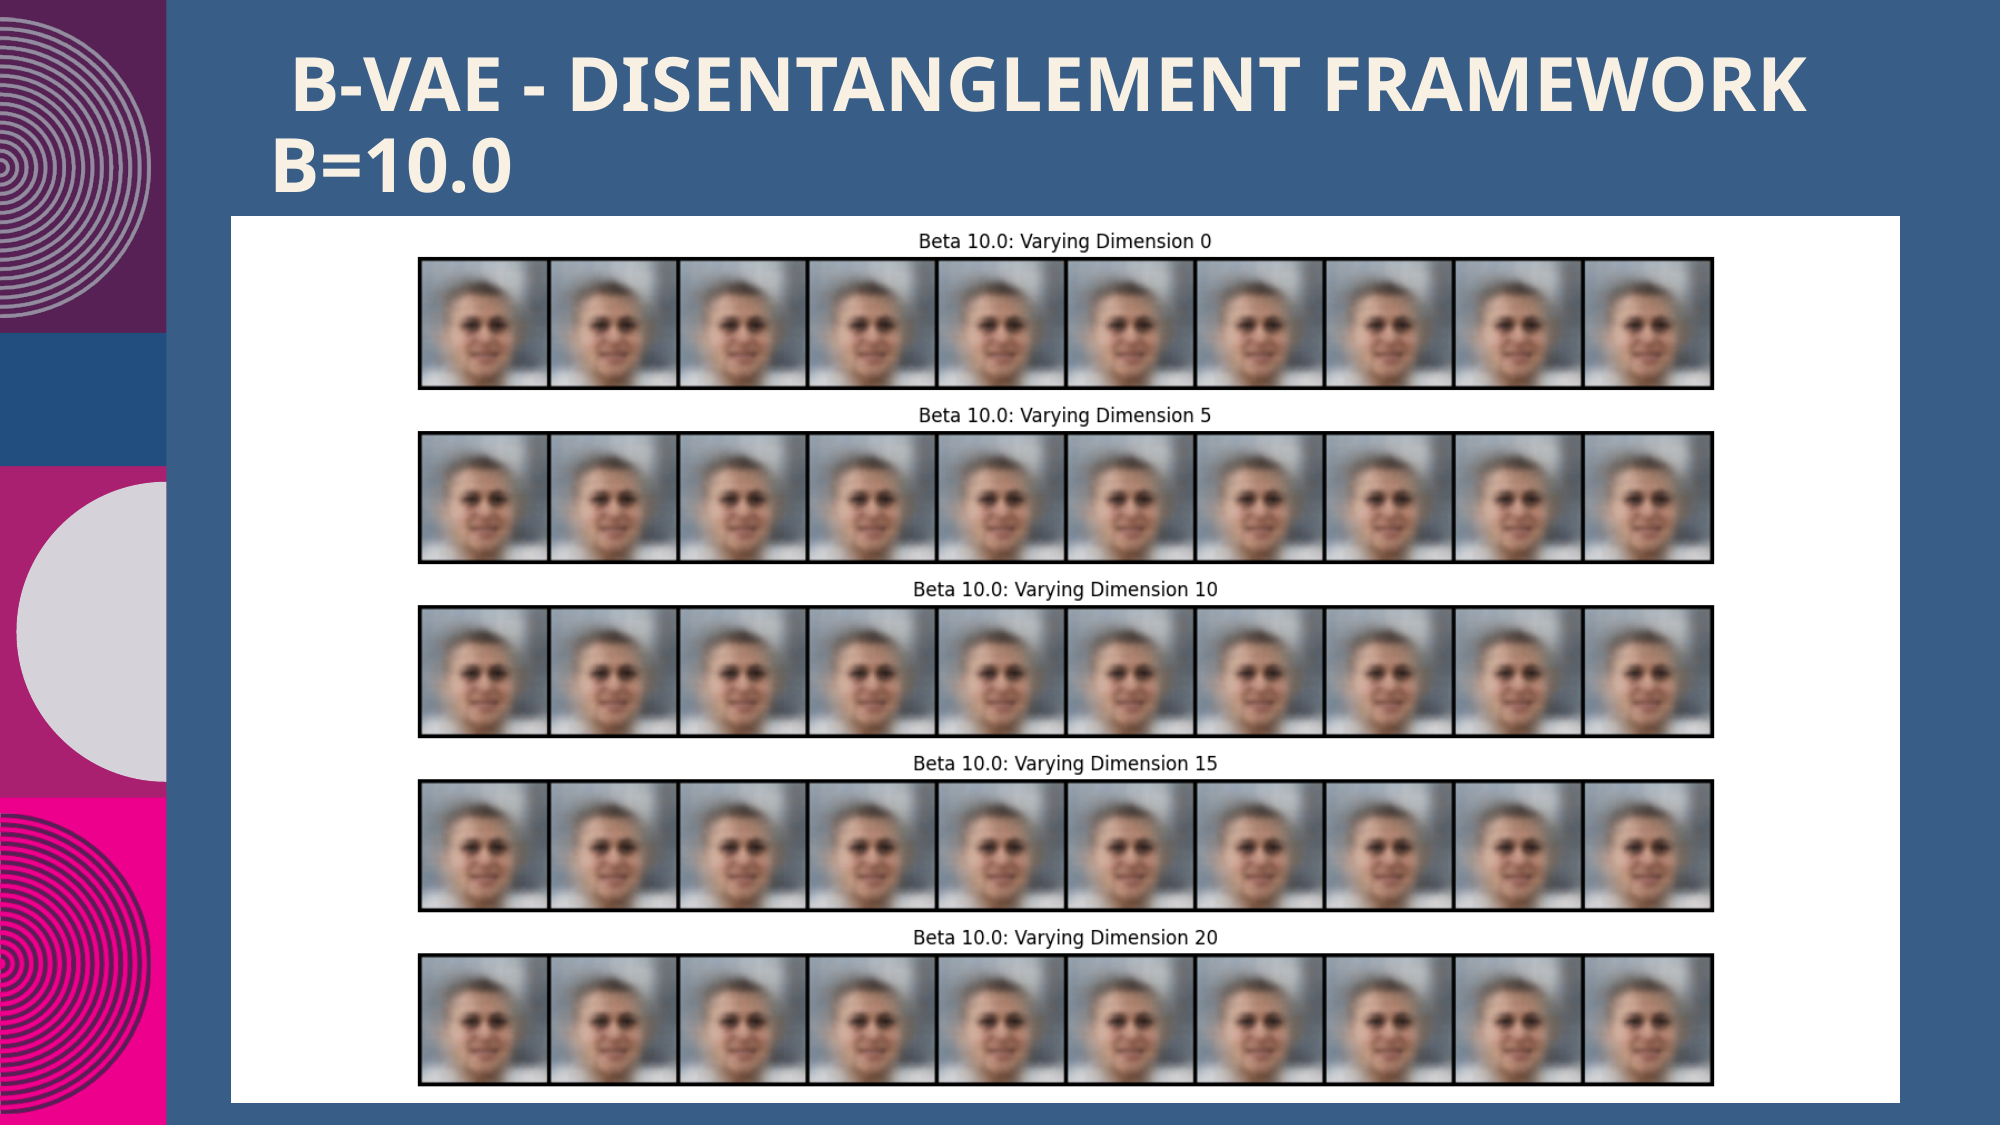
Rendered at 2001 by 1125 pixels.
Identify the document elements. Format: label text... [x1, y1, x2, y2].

picture [231, 216, 1900, 1103]
picture [1, 18, 151, 318]
picture [1, 814, 150, 1114]
title β-VAE - Disentanglement Framework β=10.0 [254, 39, 1969, 178]
